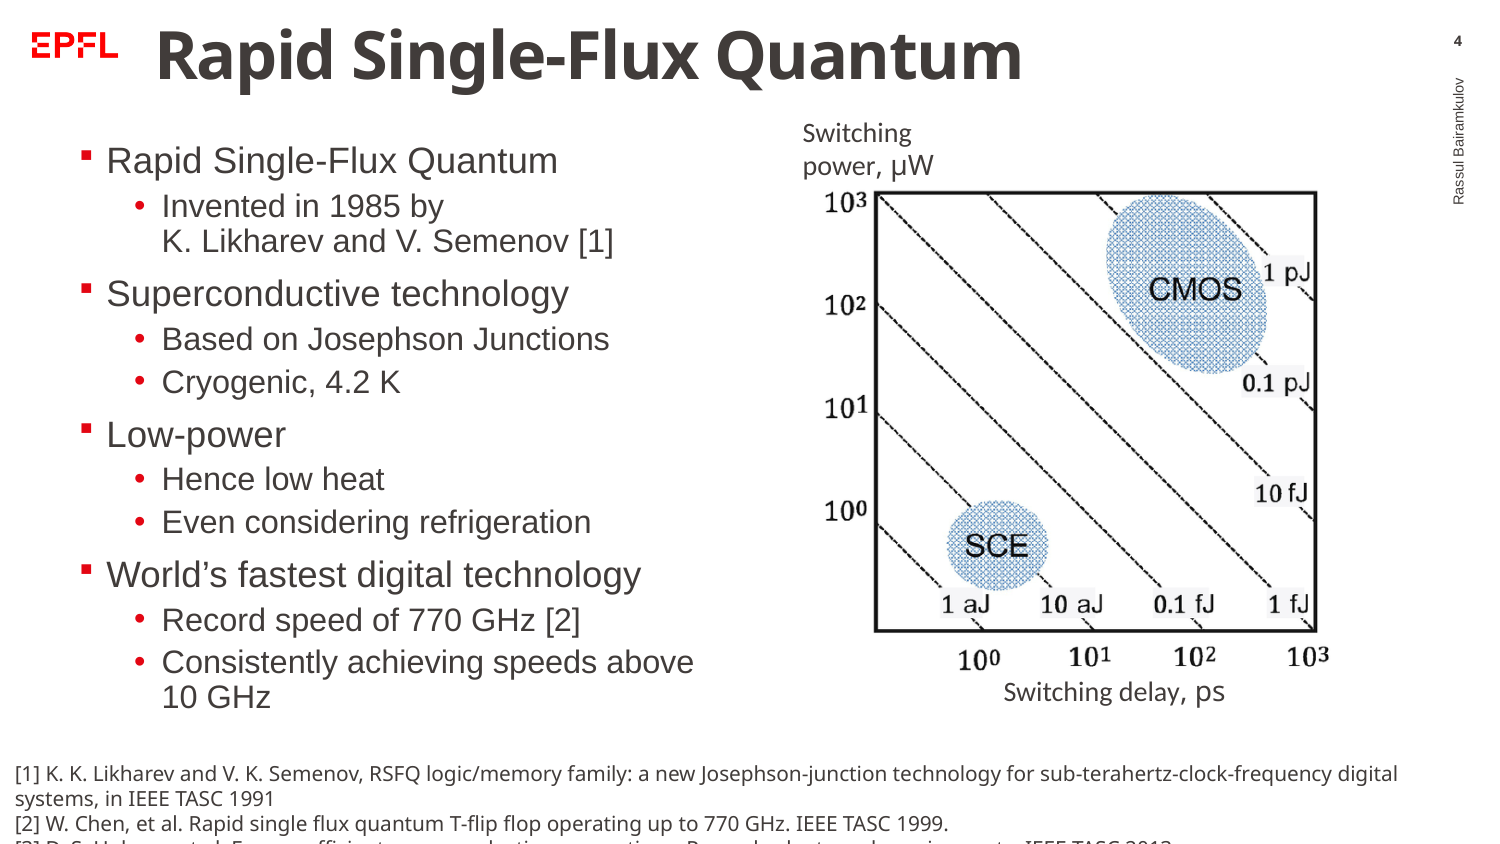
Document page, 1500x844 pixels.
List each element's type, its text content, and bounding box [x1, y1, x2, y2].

slide_number 4 [1415, 32, 1500, 59]
text_box Rapid Single-Flux Quantum Invented in 1985 by K. Likharev and V. Semenov [1] Superconductive technology Based on Josephson Junctions Cryogenic, 4.2 K Low-power Hence low heat Even considering refrigeration World’s fastest digital technology Record speed of 770 GHz [2] Consistently achieving speeds above 10 GHz [49, 134, 737, 728]
text_box Switching delay, ps [988, 682, 1241, 715]
text_box [1] K. K. Likharev and V. K. Semenov, RSFQ logic/memory family: a new Josephson-junction technology for sub-terahertz-clock-frequency digital systems, in IEEE TASC 1991 [2] W. Chen, et al. Rapid single flux quantum T-flip flop operating up to 770 GHz. IEEE TASC 1999. [3] D. S. Holmes, et al. Energy-efficient superconducting computing—Power budgets and requirements. IEEE TASC 2013. [0, 752, 1500, 844]
title Rapid Single-Flux Quantum [124, 21, 1367, 115]
text_box Switching power, µW [787, 106, 949, 189]
picture [21, 21, 124, 69]
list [818, 183, 1335, 682]
footer Rassul Bairamkulov [1415, 59, 1500, 641]
